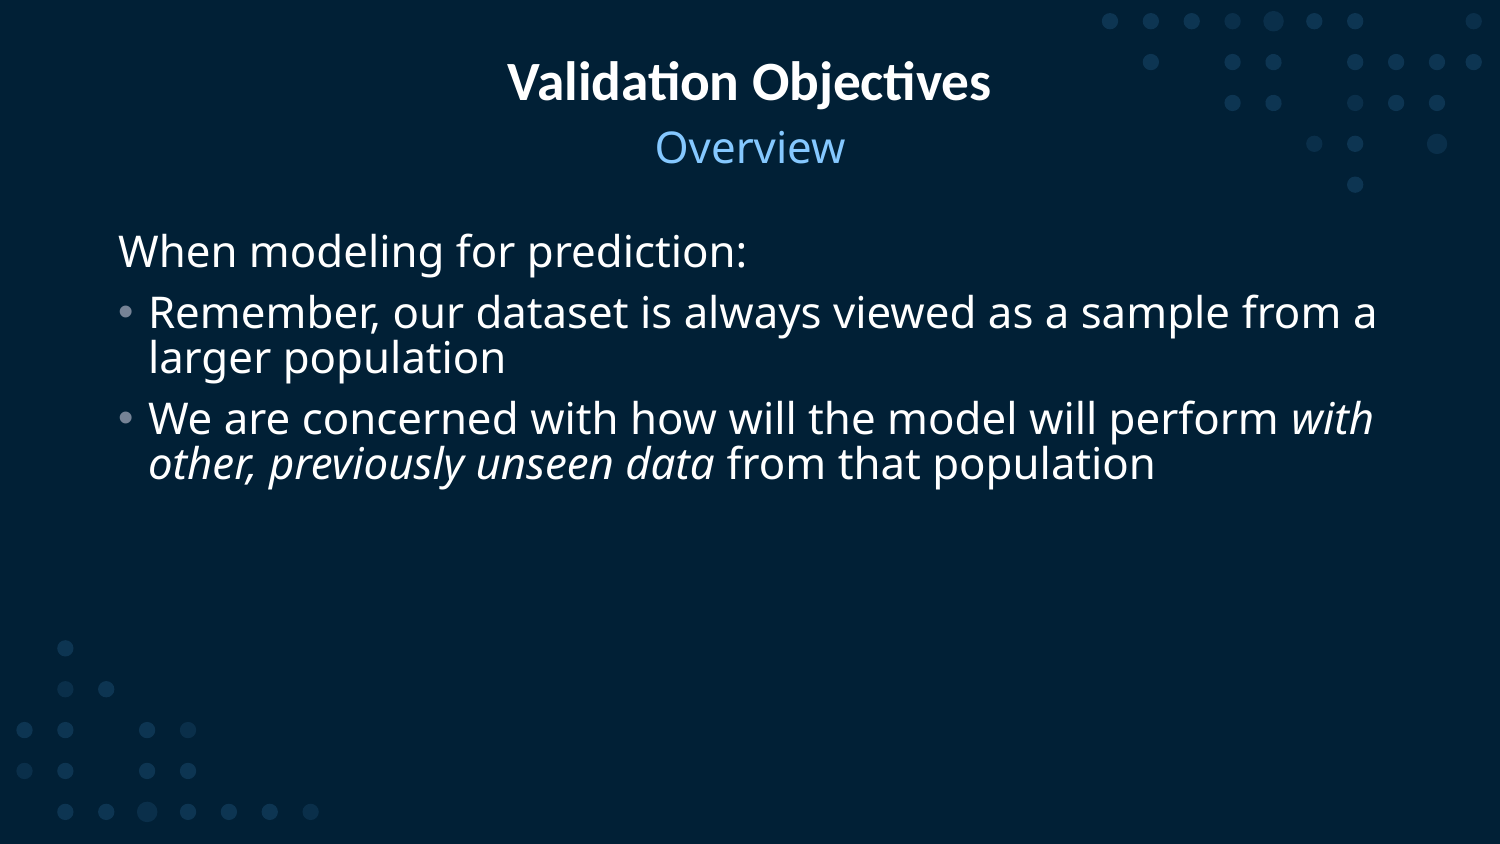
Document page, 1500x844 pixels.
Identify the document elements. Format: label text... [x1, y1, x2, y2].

title Validation Objectives [103, 44, 1397, 120]
list When modeling for prediction: Remember, our dataset is always viewed as a sample from a larger population We are concerned with how will the model will perform with other, previously unseen data from that population [103, 224, 1397, 799]
list Overview [103, 120, 1397, 196]
